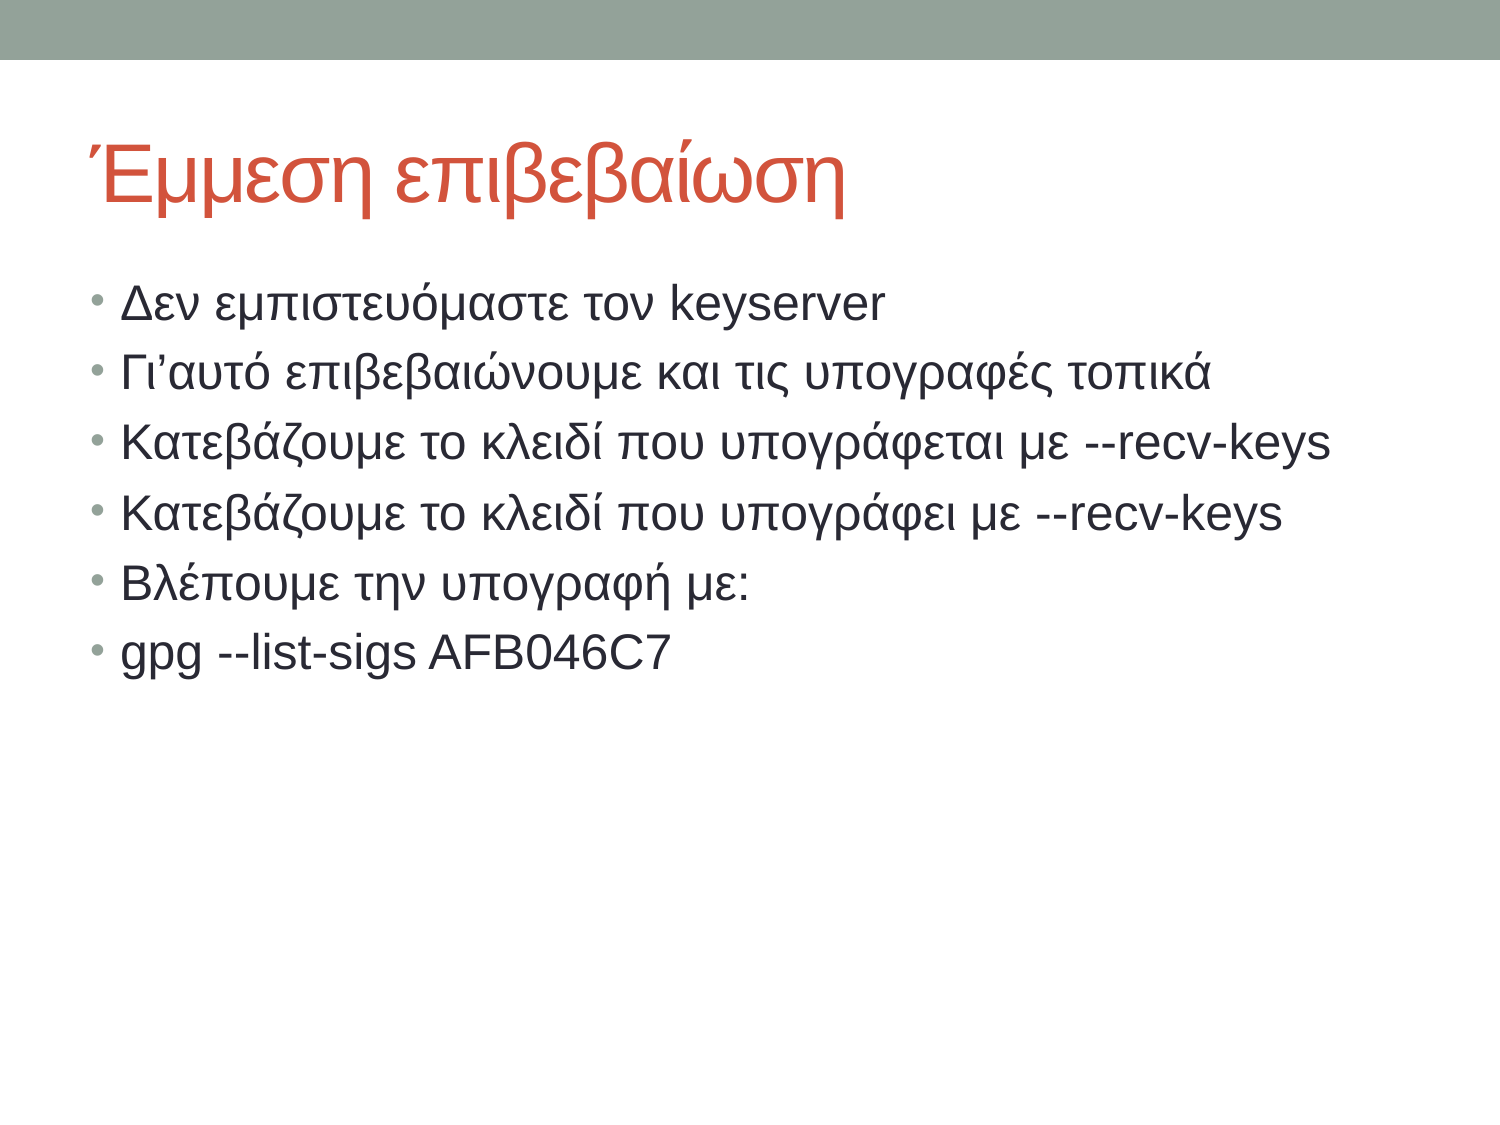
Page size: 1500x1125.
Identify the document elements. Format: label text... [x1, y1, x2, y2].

list Δεν εμπιστευόμαστε τον keyserver Γι’αυτό επιβεβαιώνουμε και τις υπογραφές τοπικά Κατεβάζουμε το κλειδί που υπογράφεται με --recv-keys Κατεβάζουμε το κλειδί που υπογράφει με --recv-keys Βλέπουμε την υπογραφή με: gpg --list-sigs AFB046C7 [75, 262, 1425, 1063]
title Έμμεση επιβεβαίωση [75, 87, 1425, 250]
